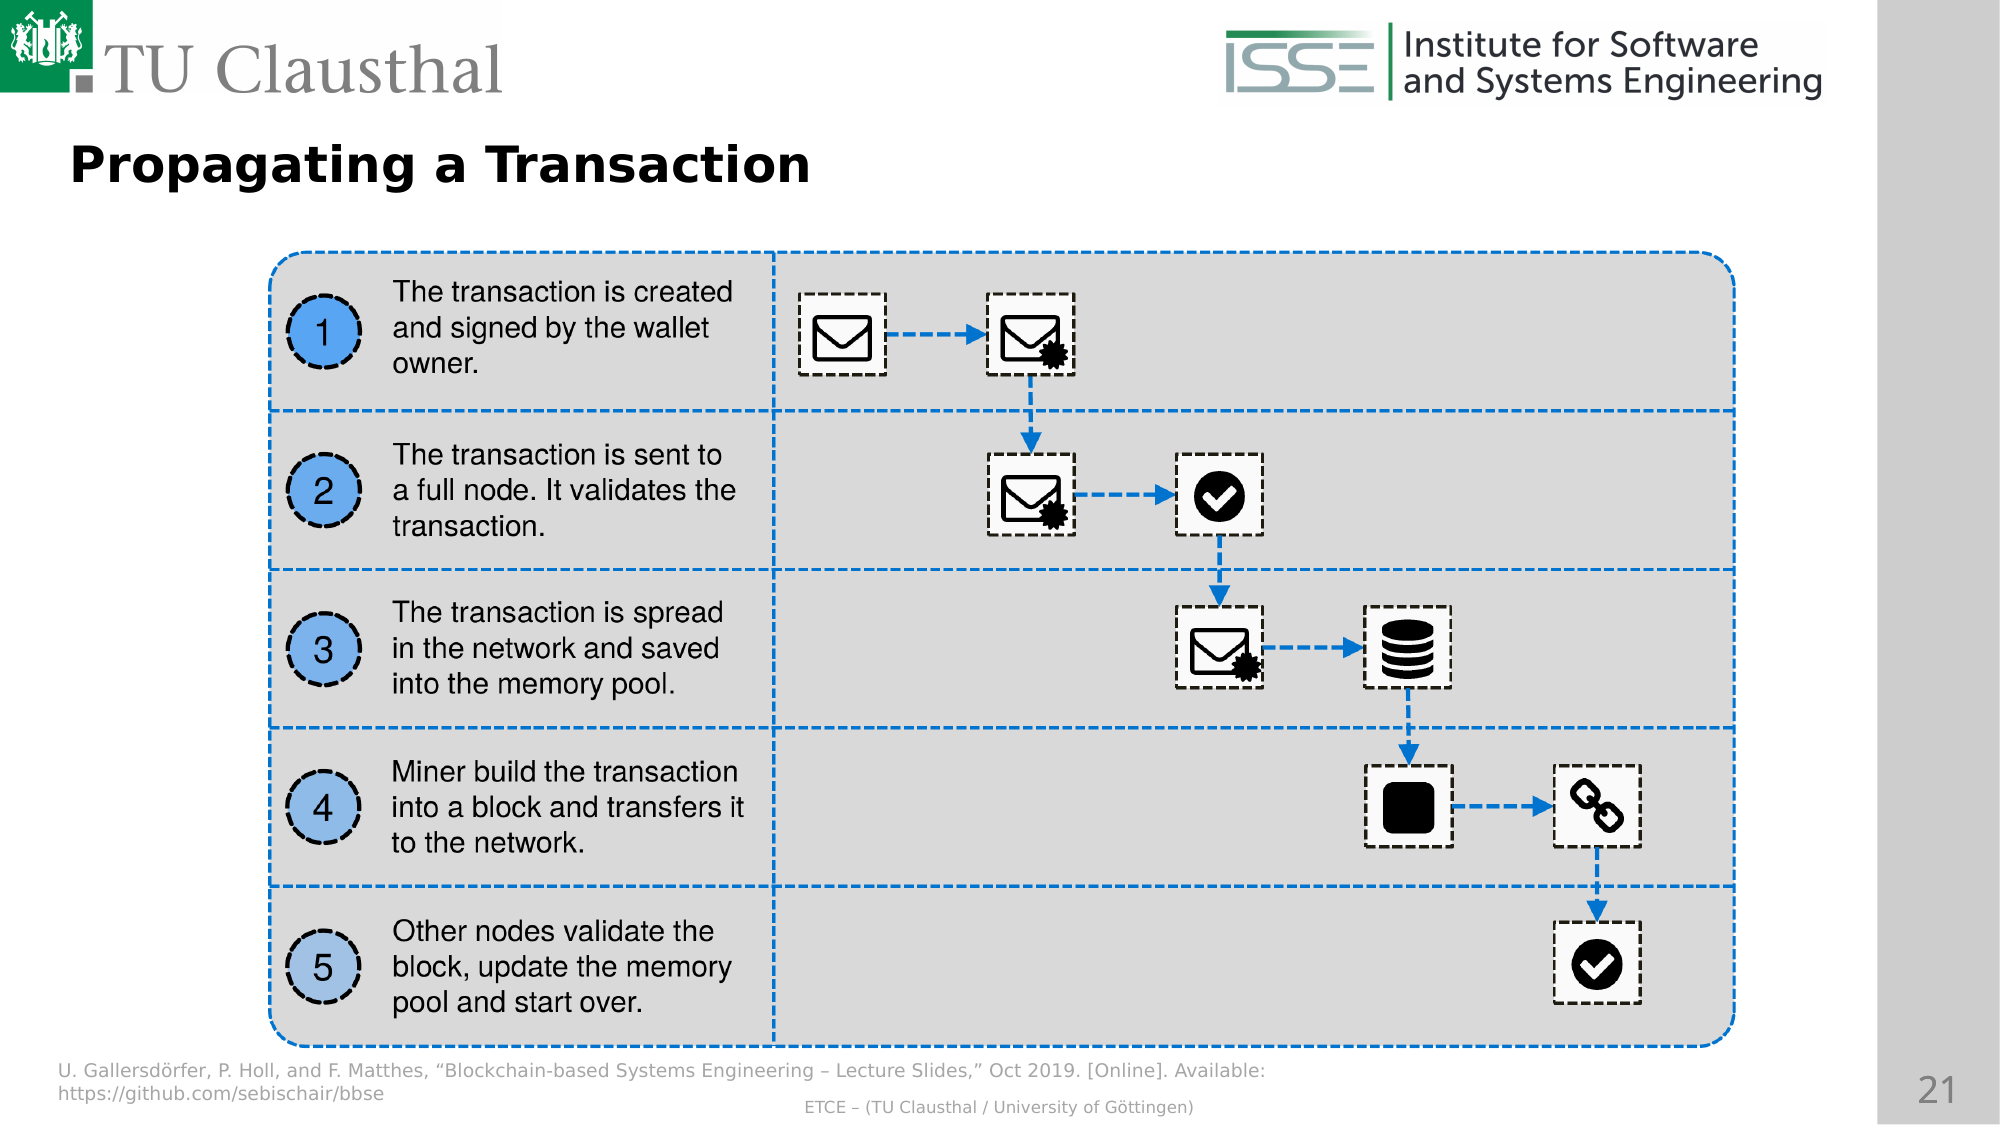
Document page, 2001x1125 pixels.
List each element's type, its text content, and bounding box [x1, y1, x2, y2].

picture [0, 0, 502, 93]
picture [1218, 22, 1827, 107]
text_box U. Gallersdörfer, P. Holl, and F. Matthes, “Blockchain-based Systems Engineering – Lecture Slides,” Oct 2019. [Online]. Available: https://github.com/sebischair/bbse [43, 1051, 1521, 1112]
text_box Propagating a Transaction [54, 125, 1819, 208]
picture [243, 230, 1757, 1067]
